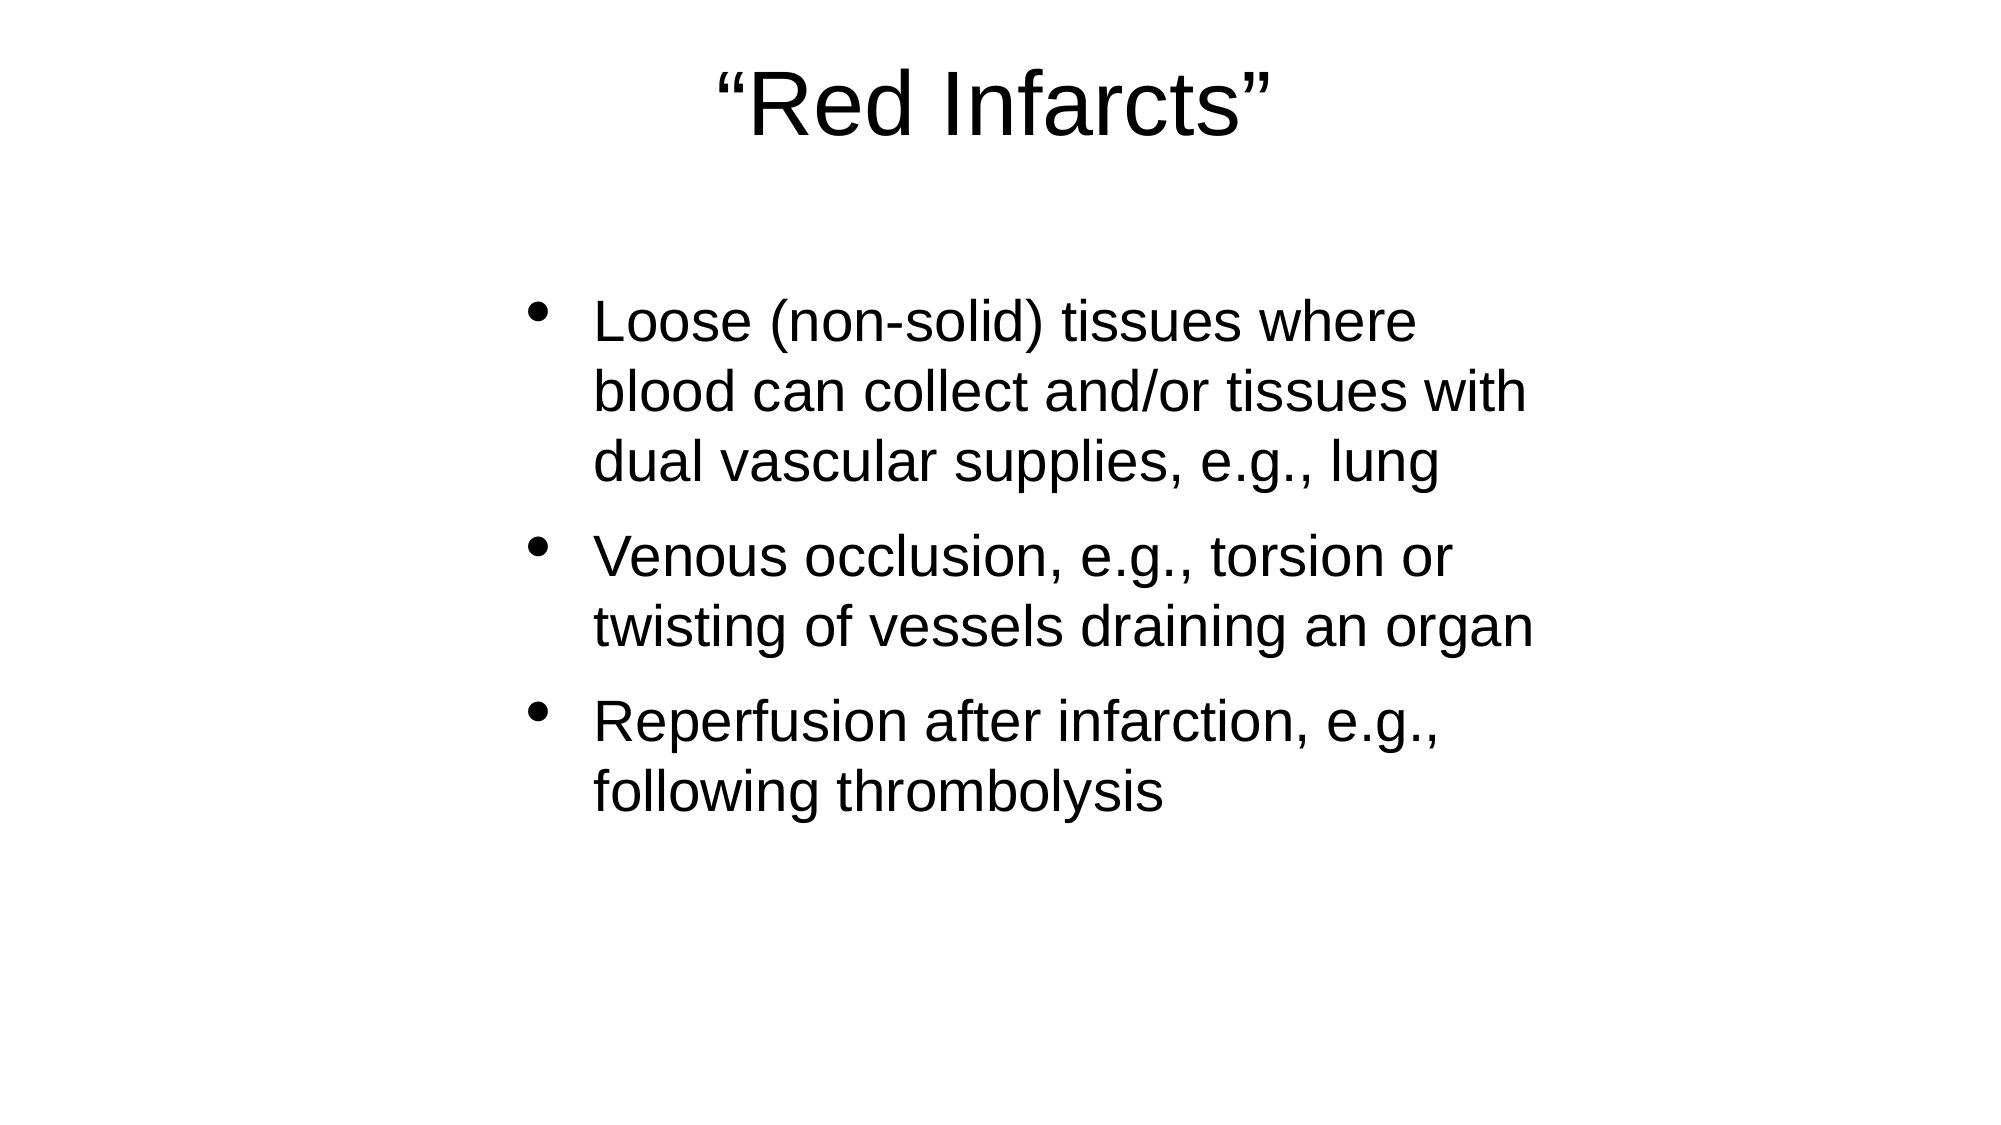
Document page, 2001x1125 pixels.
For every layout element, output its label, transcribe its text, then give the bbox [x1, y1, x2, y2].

list Loose (non-solid) tissues where blood can collect and/or tissues with dual vascular supplies, e.g., lung Venous occlusion, e.g., torsion or twisting of vessels draining an organ Reperfusion after infarction, e.g., following thrombolysis [513, 275, 1555, 954]
title “Red Infarcts” [403, 15, 1586, 195]
